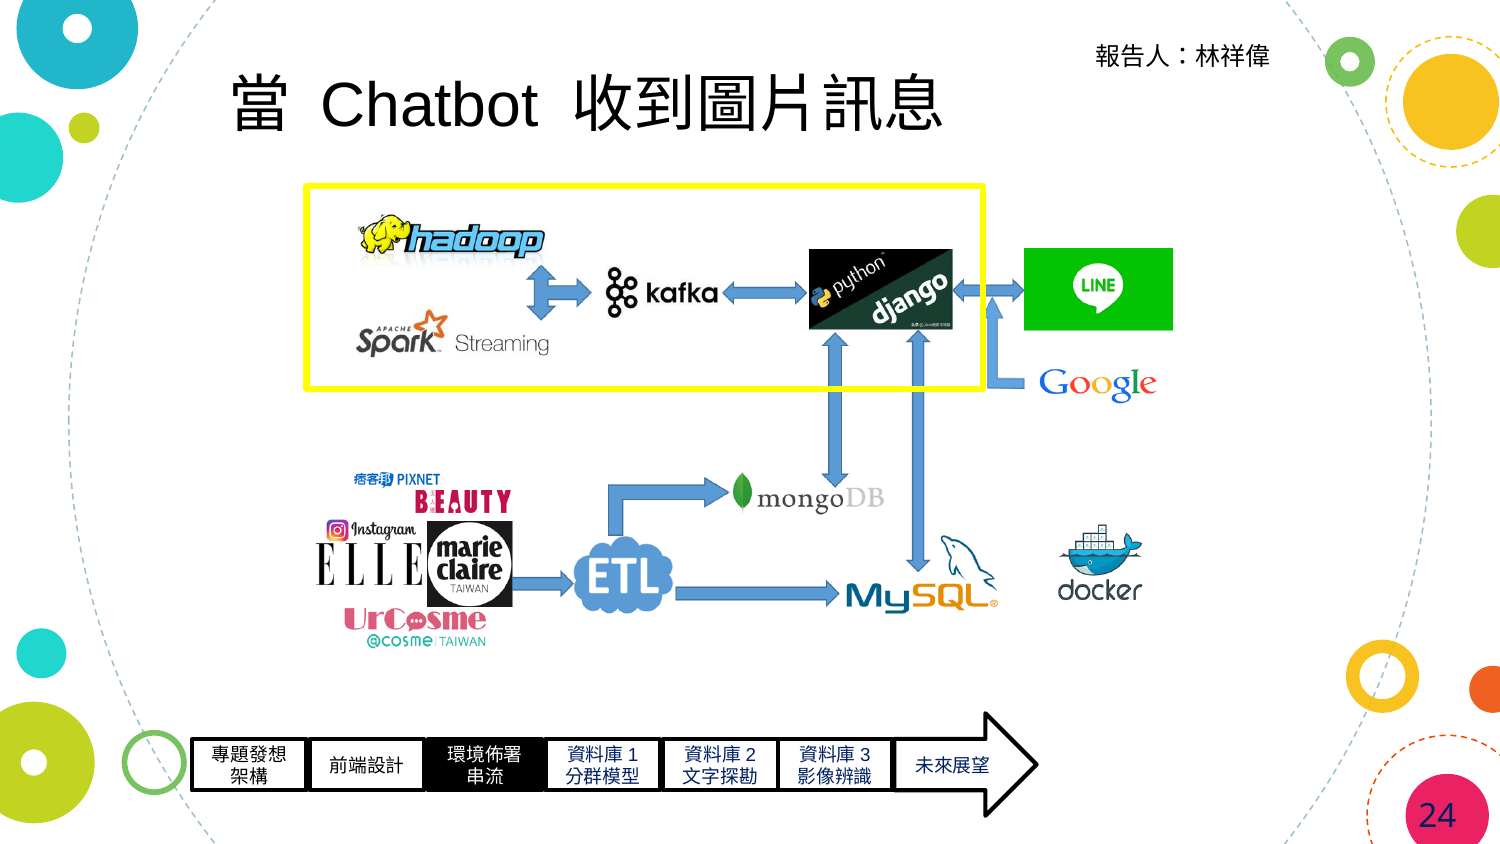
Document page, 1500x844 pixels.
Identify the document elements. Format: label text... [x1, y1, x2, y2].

text_box [192, 164, 1264, 265]
text_box 24 [1398, 779, 1476, 844]
text_box 資料庫3 影像辨識 [776, 737, 892, 792]
text_box 報告人：林祥偉 [1080, 21, 1286, 85]
text_box 環境佈署 串流 [426, 737, 543, 792]
text_box 前端設計 [308, 737, 426, 792]
text_box 資料庫1 分群模型 [543, 737, 661, 792]
text_box 專題發想 架構 [190, 737, 308, 792]
picture [313, 196, 1201, 655]
text_box 資料庫2 文字探勘 [661, 737, 776, 792]
text_box 未來展望 [892, 711, 1039, 818]
text_box [305, 184, 985, 391]
text_box 當 Chatbot 收到圖片訊息 [214, 53, 1286, 154]
